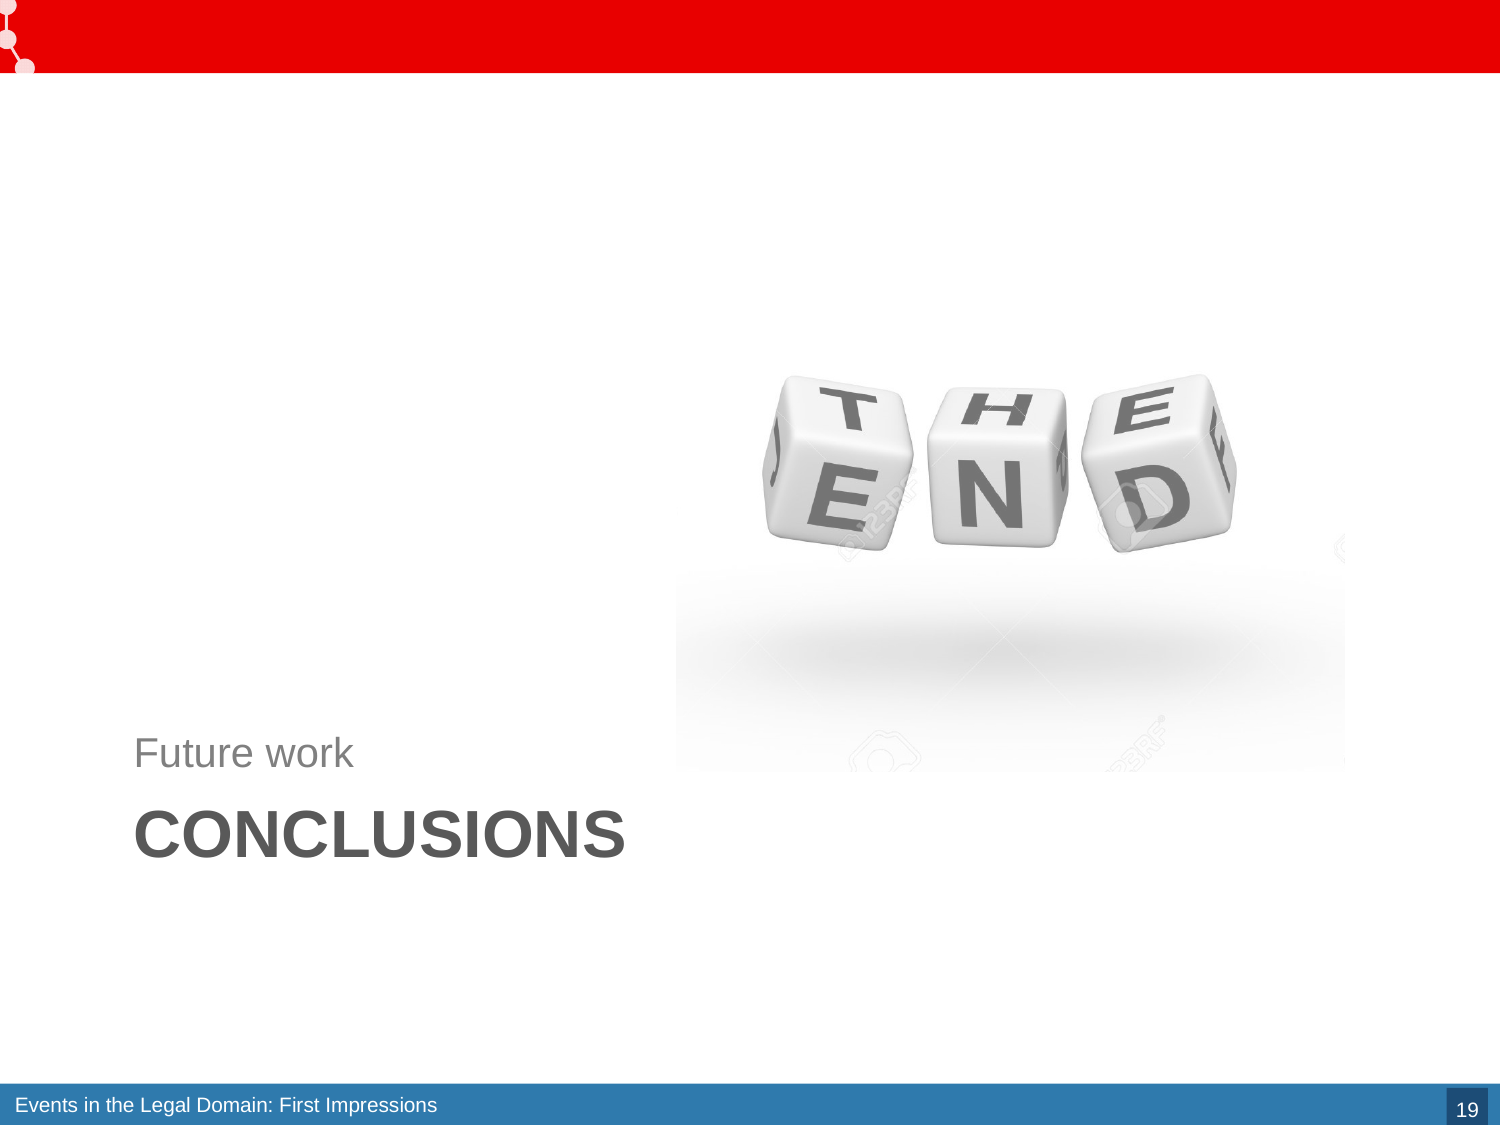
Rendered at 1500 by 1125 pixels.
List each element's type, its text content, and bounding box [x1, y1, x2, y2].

list Future work [118, 536, 1394, 784]
picture [676, 348, 1346, 772]
title Conclusions [118, 784, 1394, 1007]
